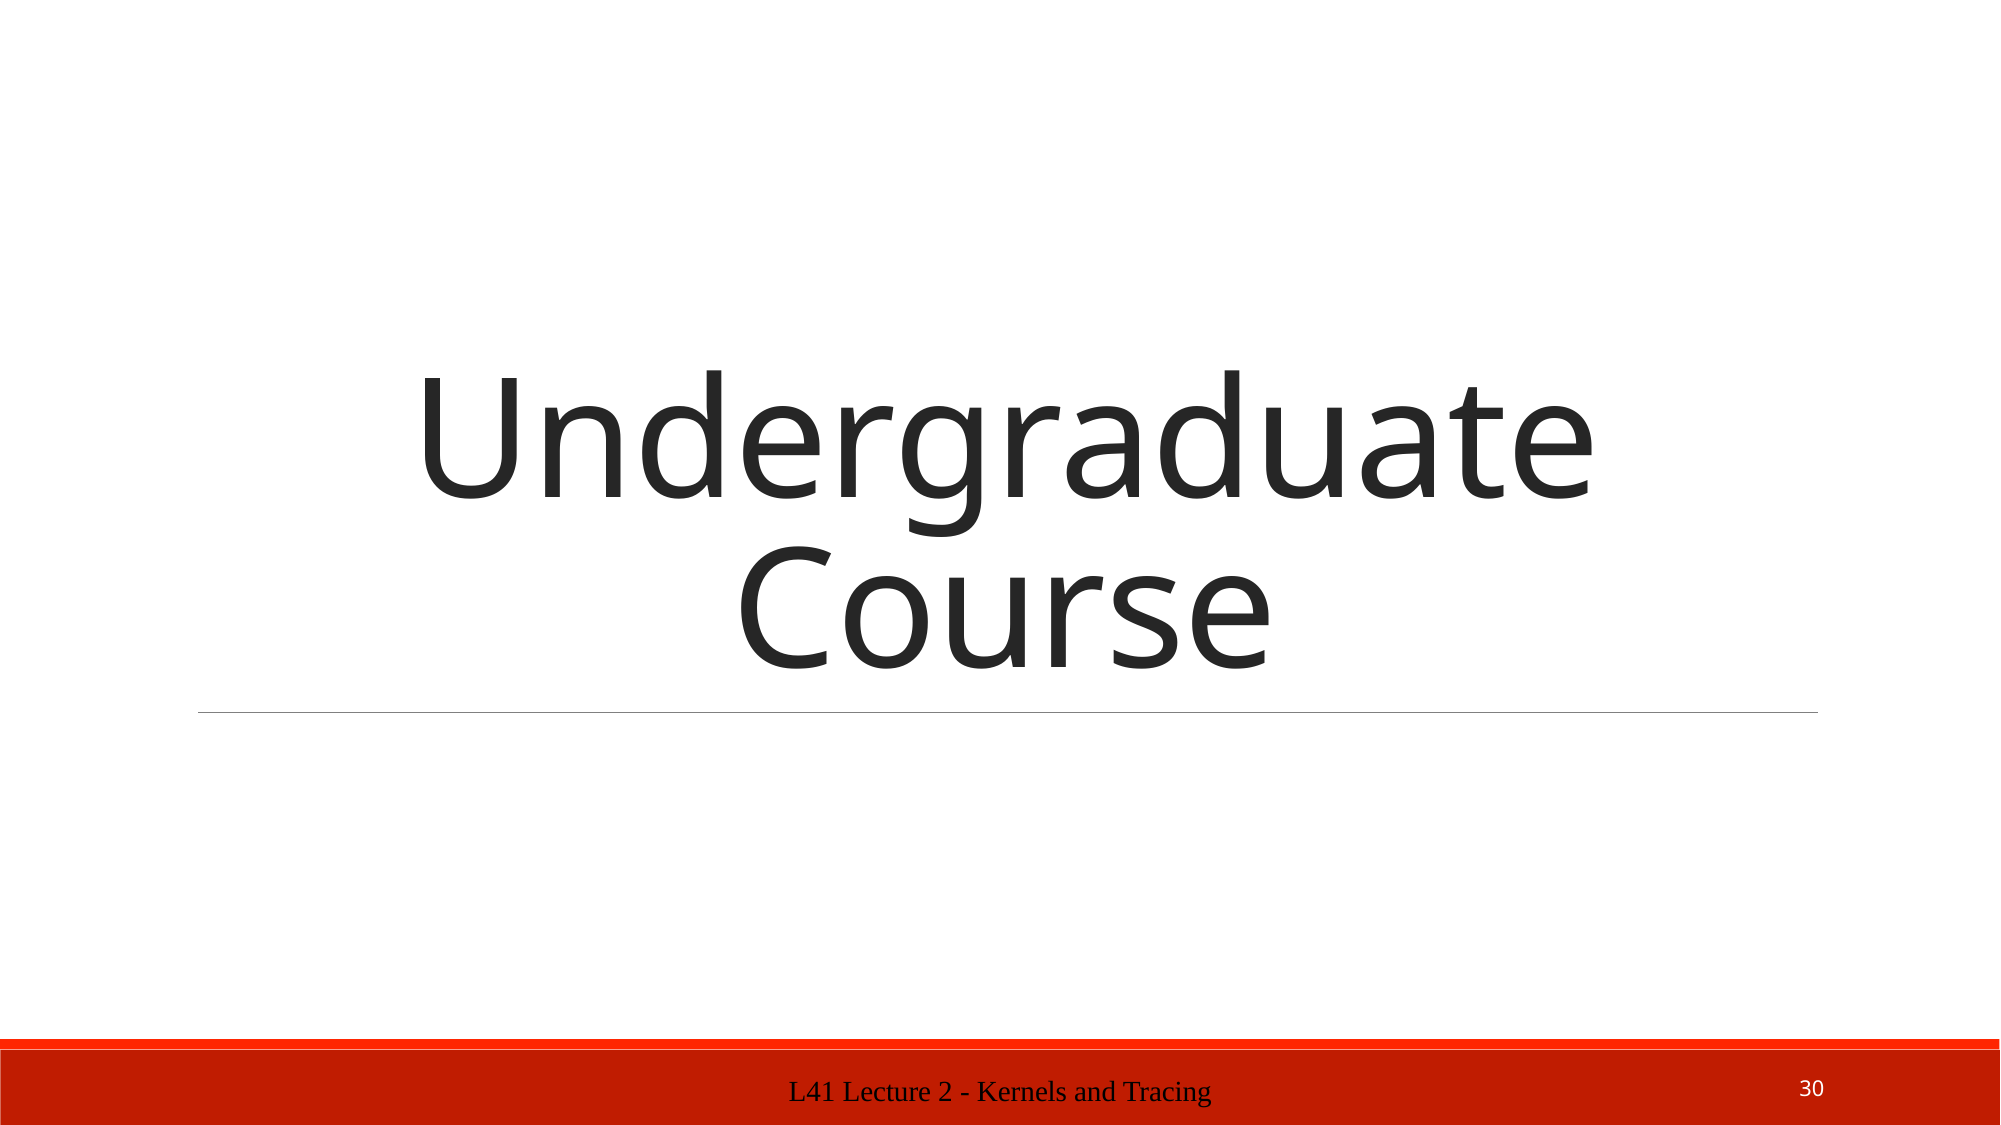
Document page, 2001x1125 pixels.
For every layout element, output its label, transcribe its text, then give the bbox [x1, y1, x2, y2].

slide_number 30 [1624, 1059, 1840, 1120]
footer L41 Lecture 2 - Kernels and Tracing [604, 1059, 1396, 1120]
title Undergraduate Course [180, 124, 1830, 710]
